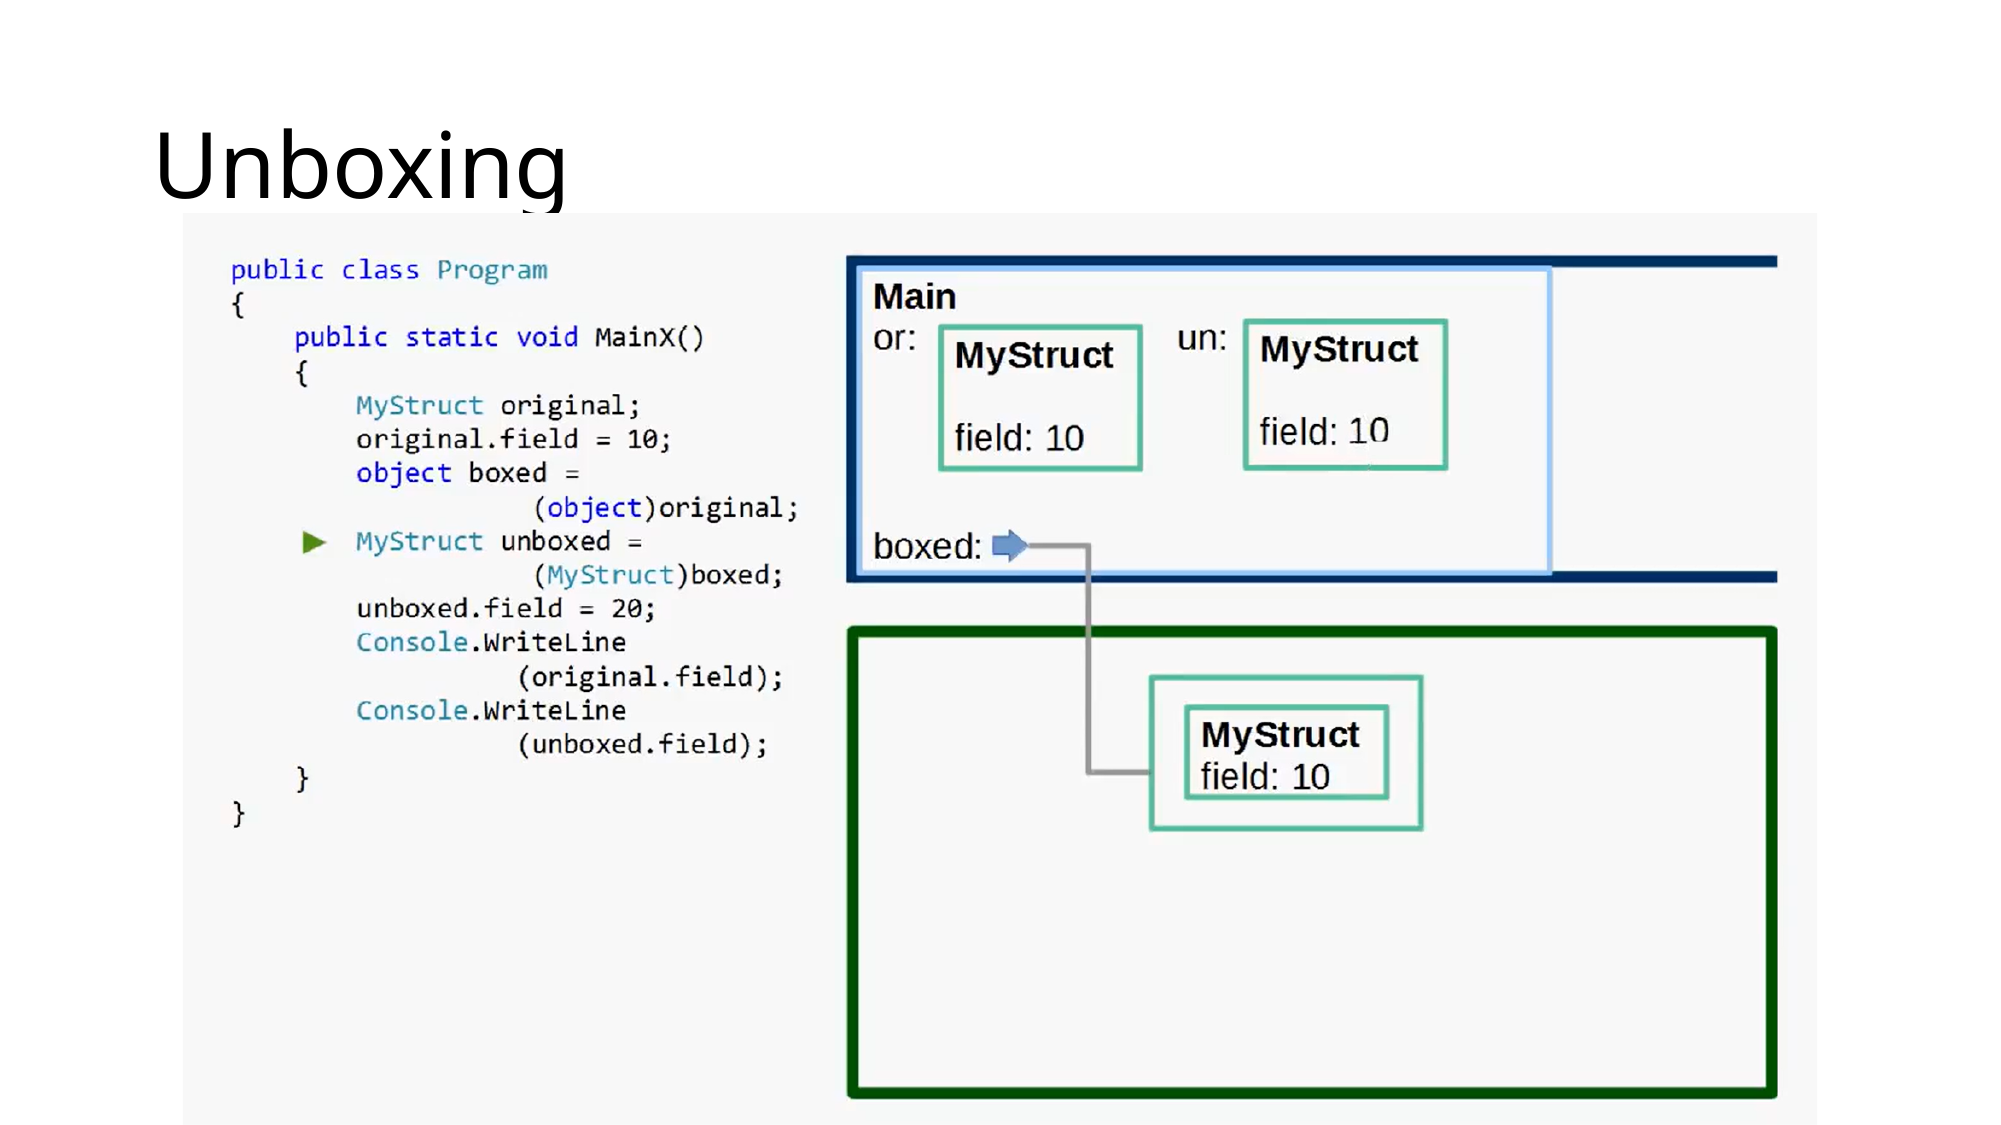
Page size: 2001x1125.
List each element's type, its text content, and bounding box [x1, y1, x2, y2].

title Unboxing [137, 59, 1863, 278]
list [182, 213, 1818, 1125]
